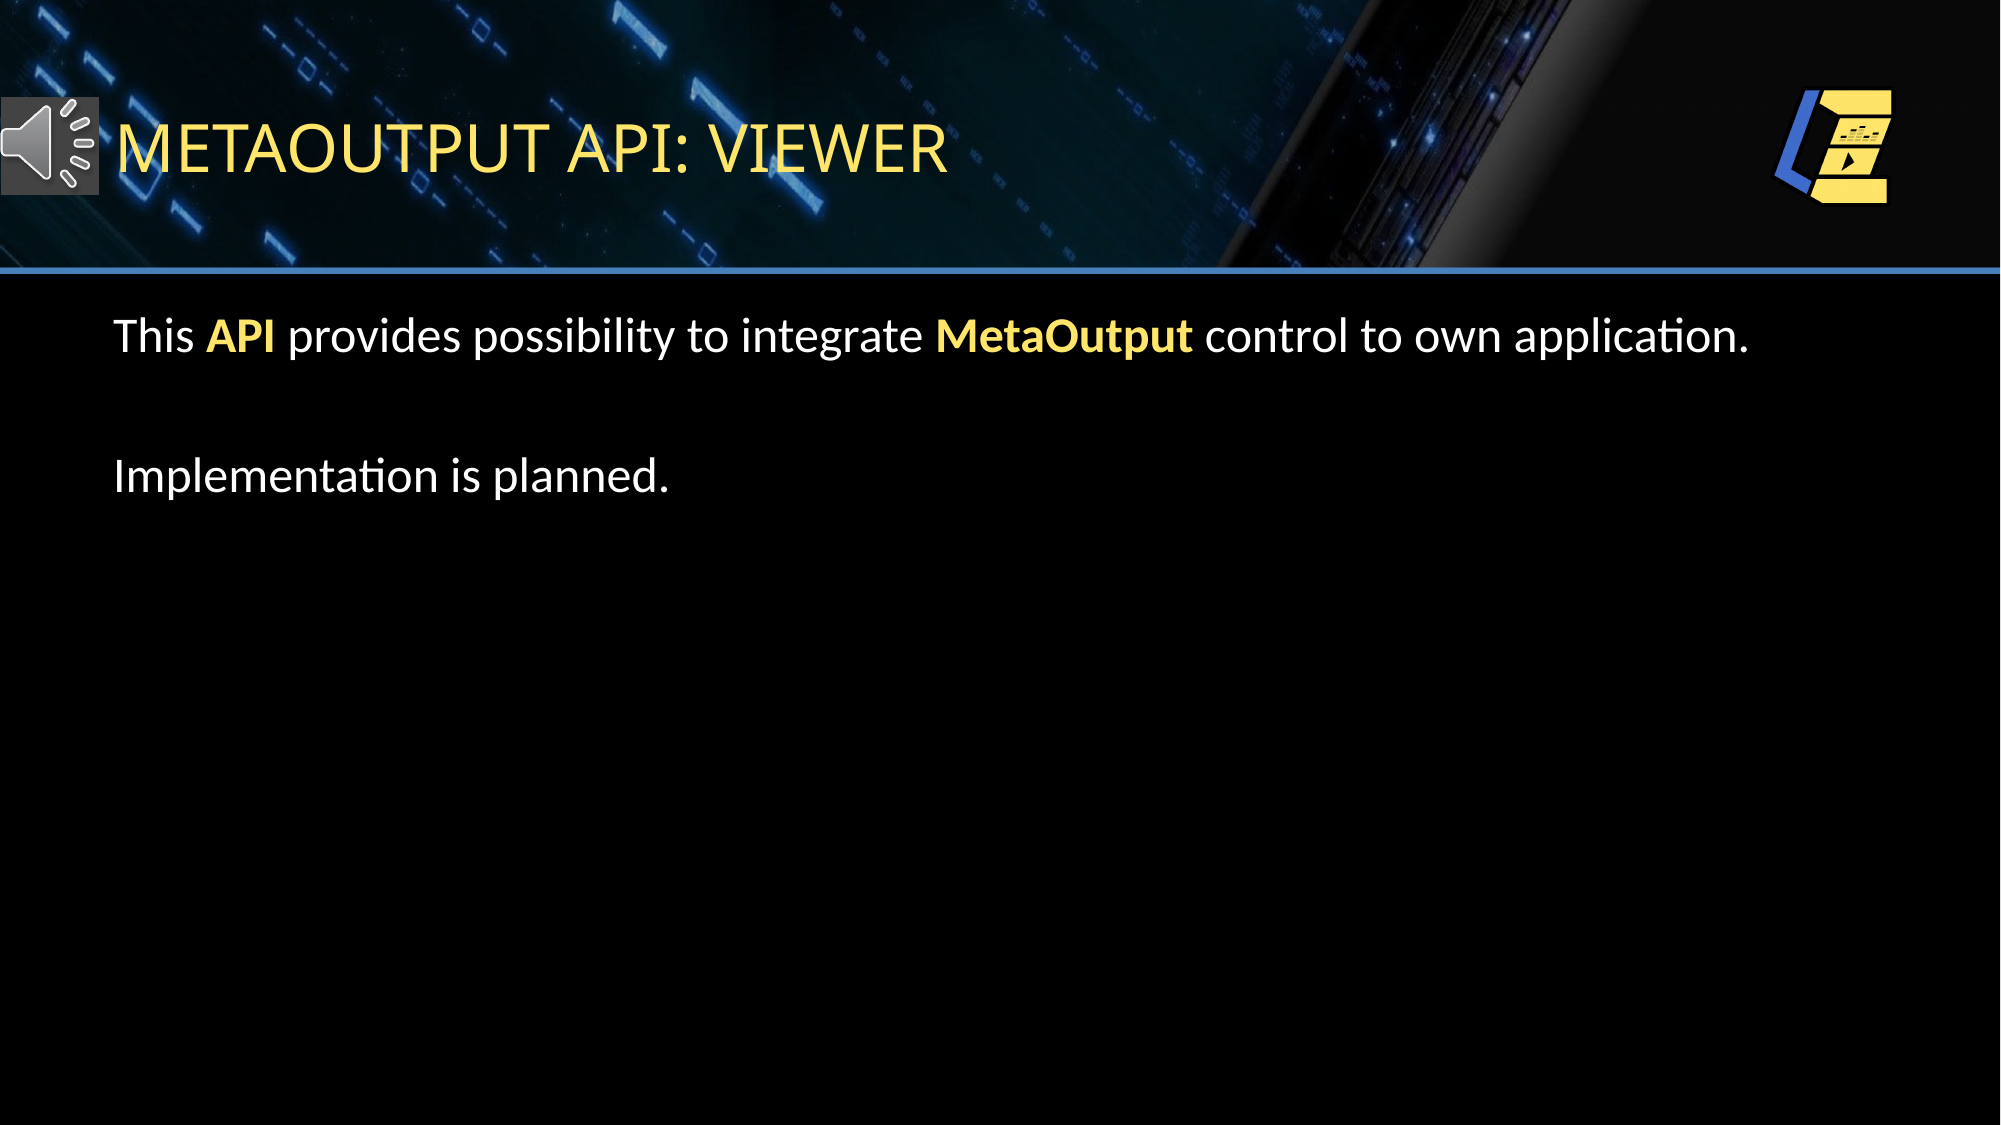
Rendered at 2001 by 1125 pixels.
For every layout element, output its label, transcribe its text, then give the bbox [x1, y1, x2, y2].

picture [0, 0, 2001, 1125]
list This API provides possibility to integrate MetaOutput control to own application. Implementation is planned. [98, 295, 1902, 1064]
title METAOUTPUT API: VIEWER [99, 62, 1904, 230]
